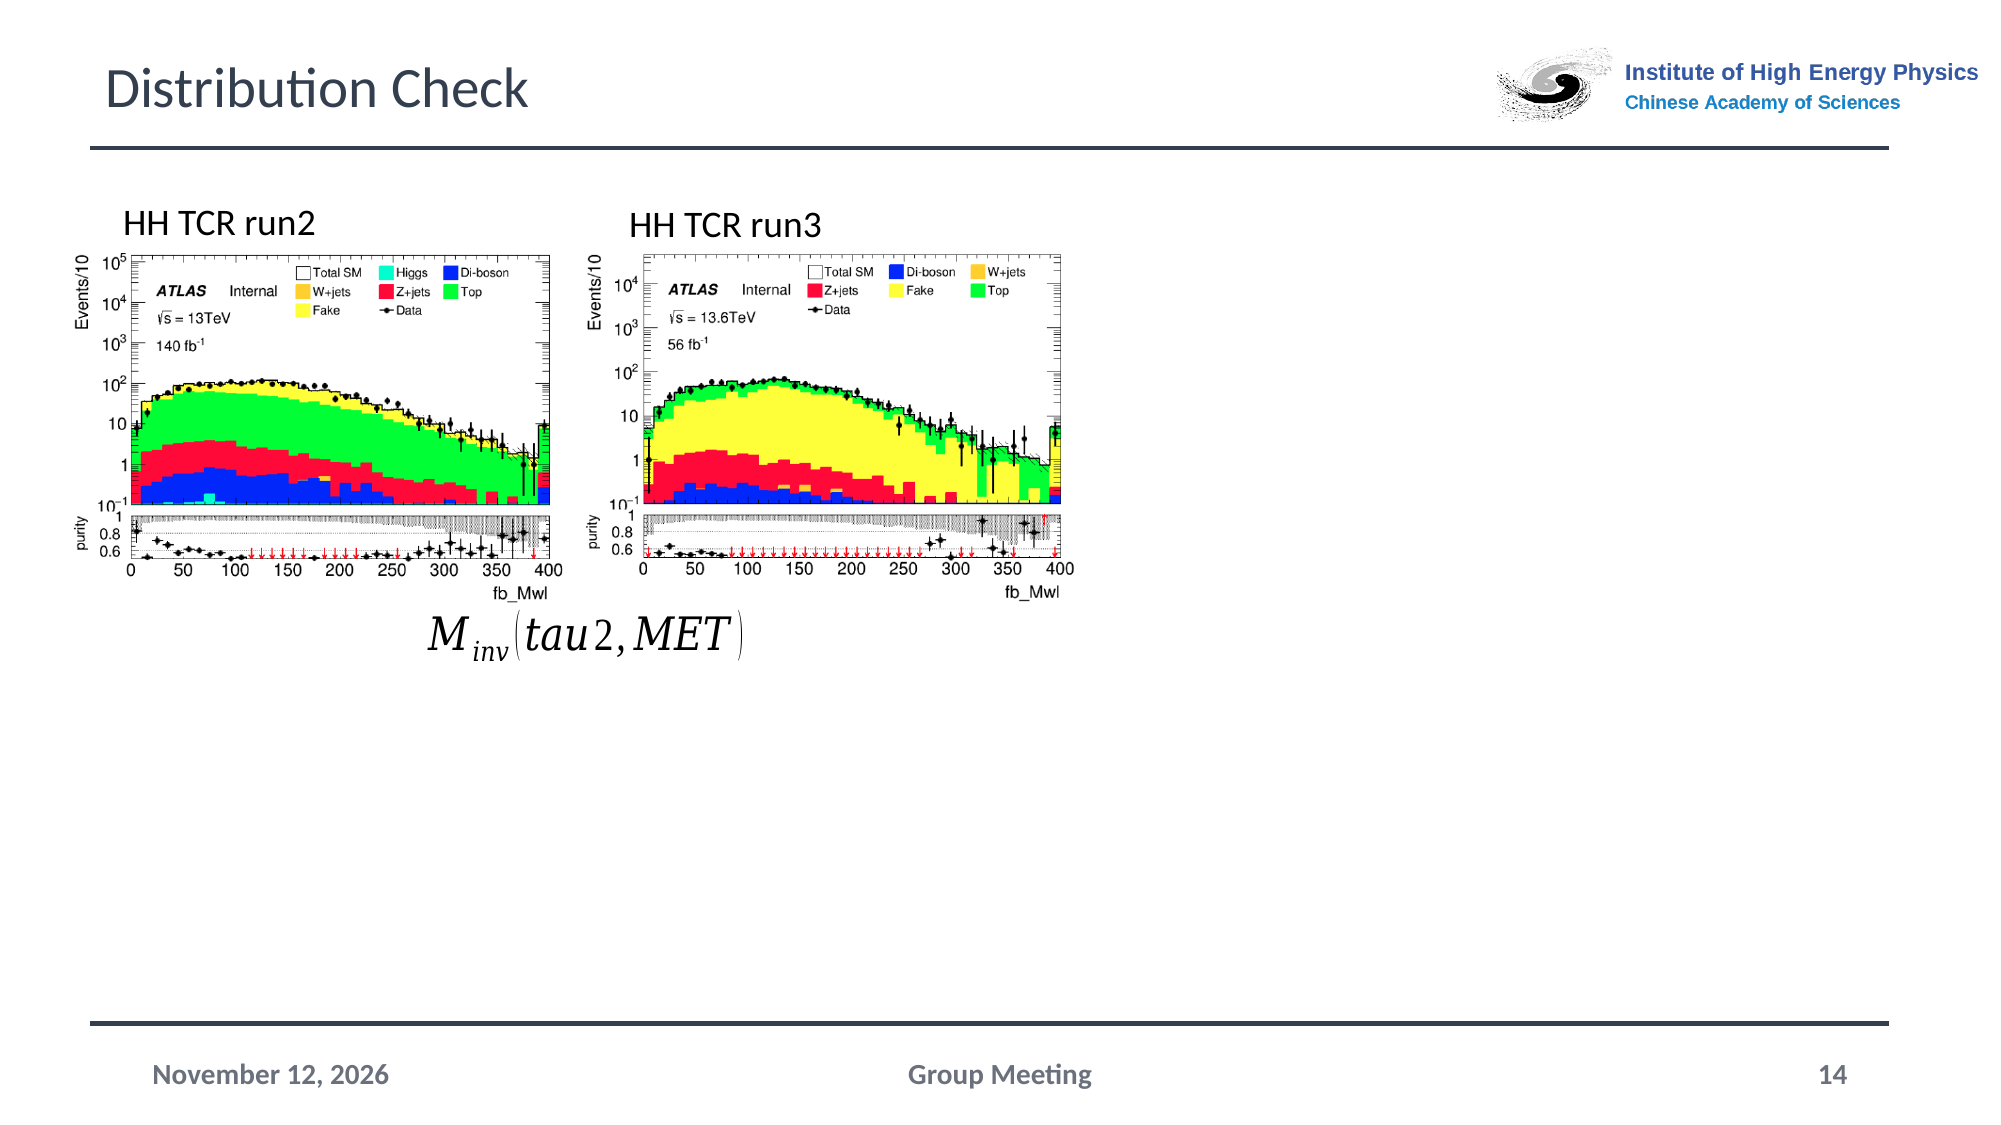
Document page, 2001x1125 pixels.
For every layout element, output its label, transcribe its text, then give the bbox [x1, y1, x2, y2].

text_box HH TCR run3 [614, 192, 837, 253]
picture [584, 253, 1075, 605]
picture [72, 253, 563, 605]
footer Group Meeting [662, 1042, 1338, 1103]
list Distribution Check [90, 51, 1136, 129]
slide_number 14 [1412, 1042, 1863, 1103]
text_box HH TCR run2 [108, 190, 331, 251]
picture [1495, 46, 1978, 123]
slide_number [137, 1042, 588, 1103]
